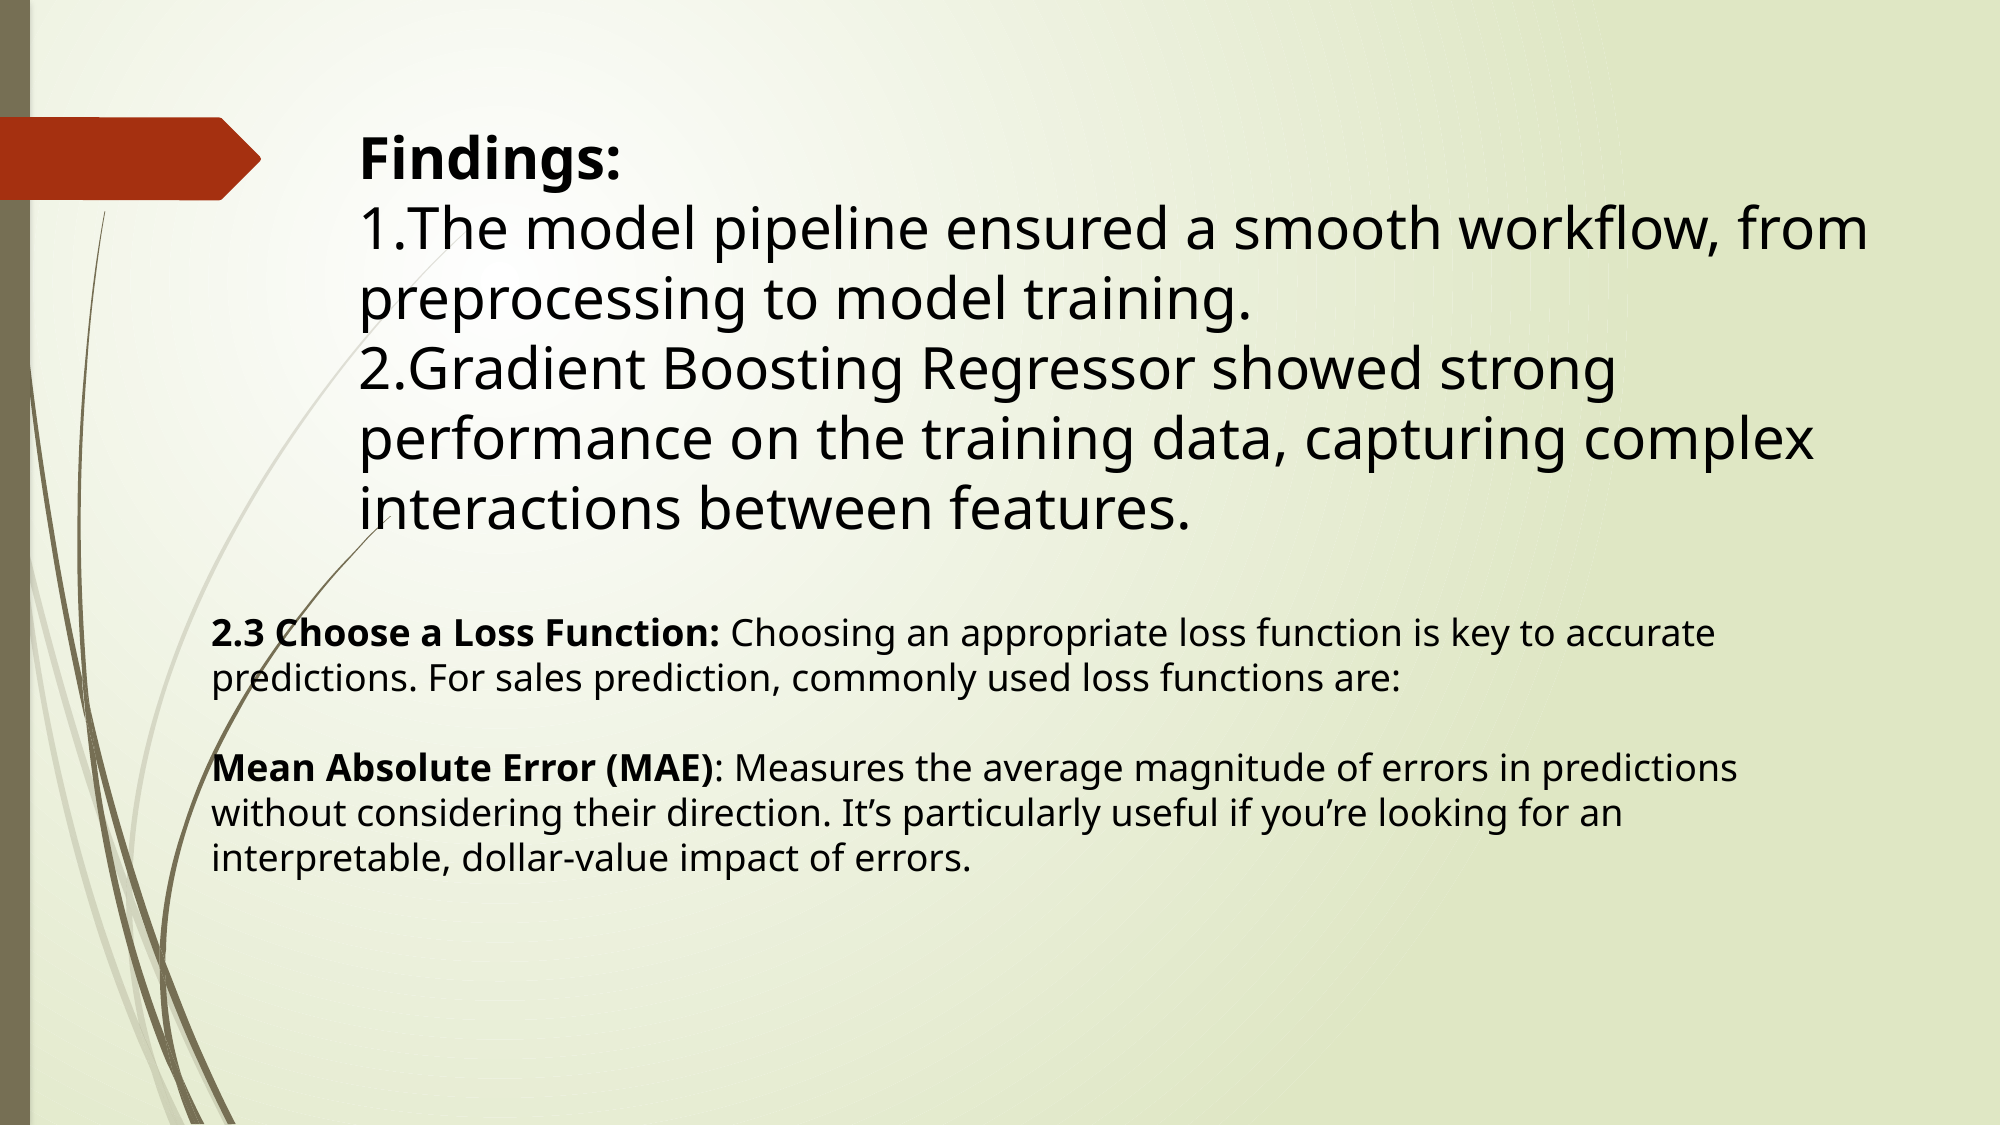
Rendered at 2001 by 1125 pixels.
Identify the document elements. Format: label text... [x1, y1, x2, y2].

text_box Findings: The model pipeline ensured a smooth workflow, from preprocessing to model training. Gradient Boosting Regressor showed strong performance on the training data, capturing complex interactions between features. [344, 113, 1927, 619]
text_box 2.3 Choose a Loss Function: Choosing an appropriate loss function is key to accurate predictions. For sales prediction, commonly used loss functions are: Mean Absolute Error (MAE): Measures the average magnitude of errors in predictions without considering their direction. It’s particularly useful if you’re looking for an interpretable, dollar-value impact of errors. [196, 601, 1888, 887]
